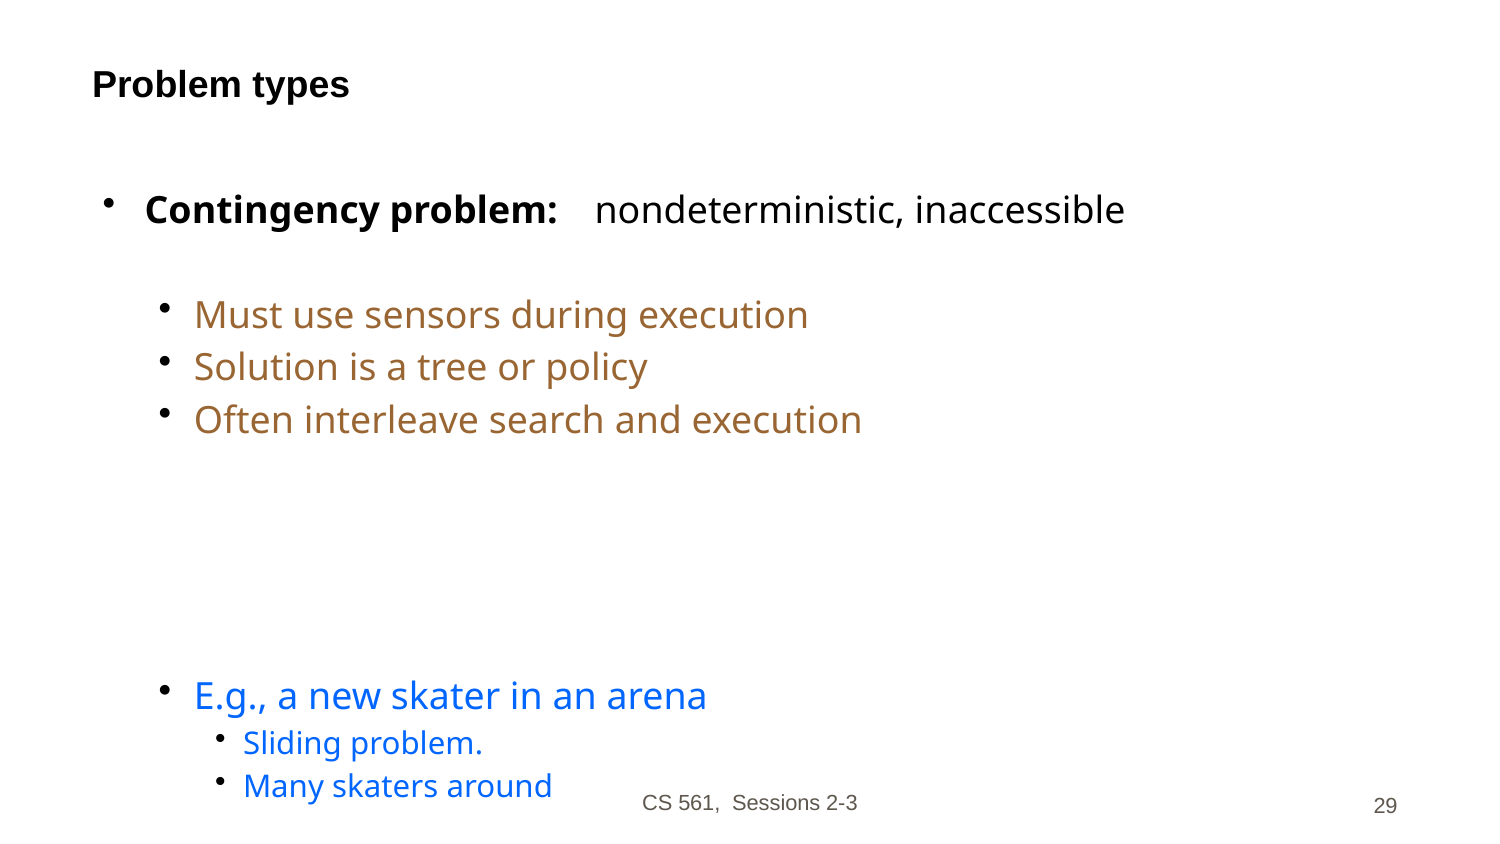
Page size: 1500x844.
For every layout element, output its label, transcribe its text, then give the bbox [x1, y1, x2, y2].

title Problem types [76, 27, 1415, 113]
list Contingency problem: nondeterministic, inaccessible Must use sensors during execution Solution is a tree or policy Often interleave search and execution E.g., a new skater in an arena Sliding problem. Many skaters around [87, 177, 1488, 835]
